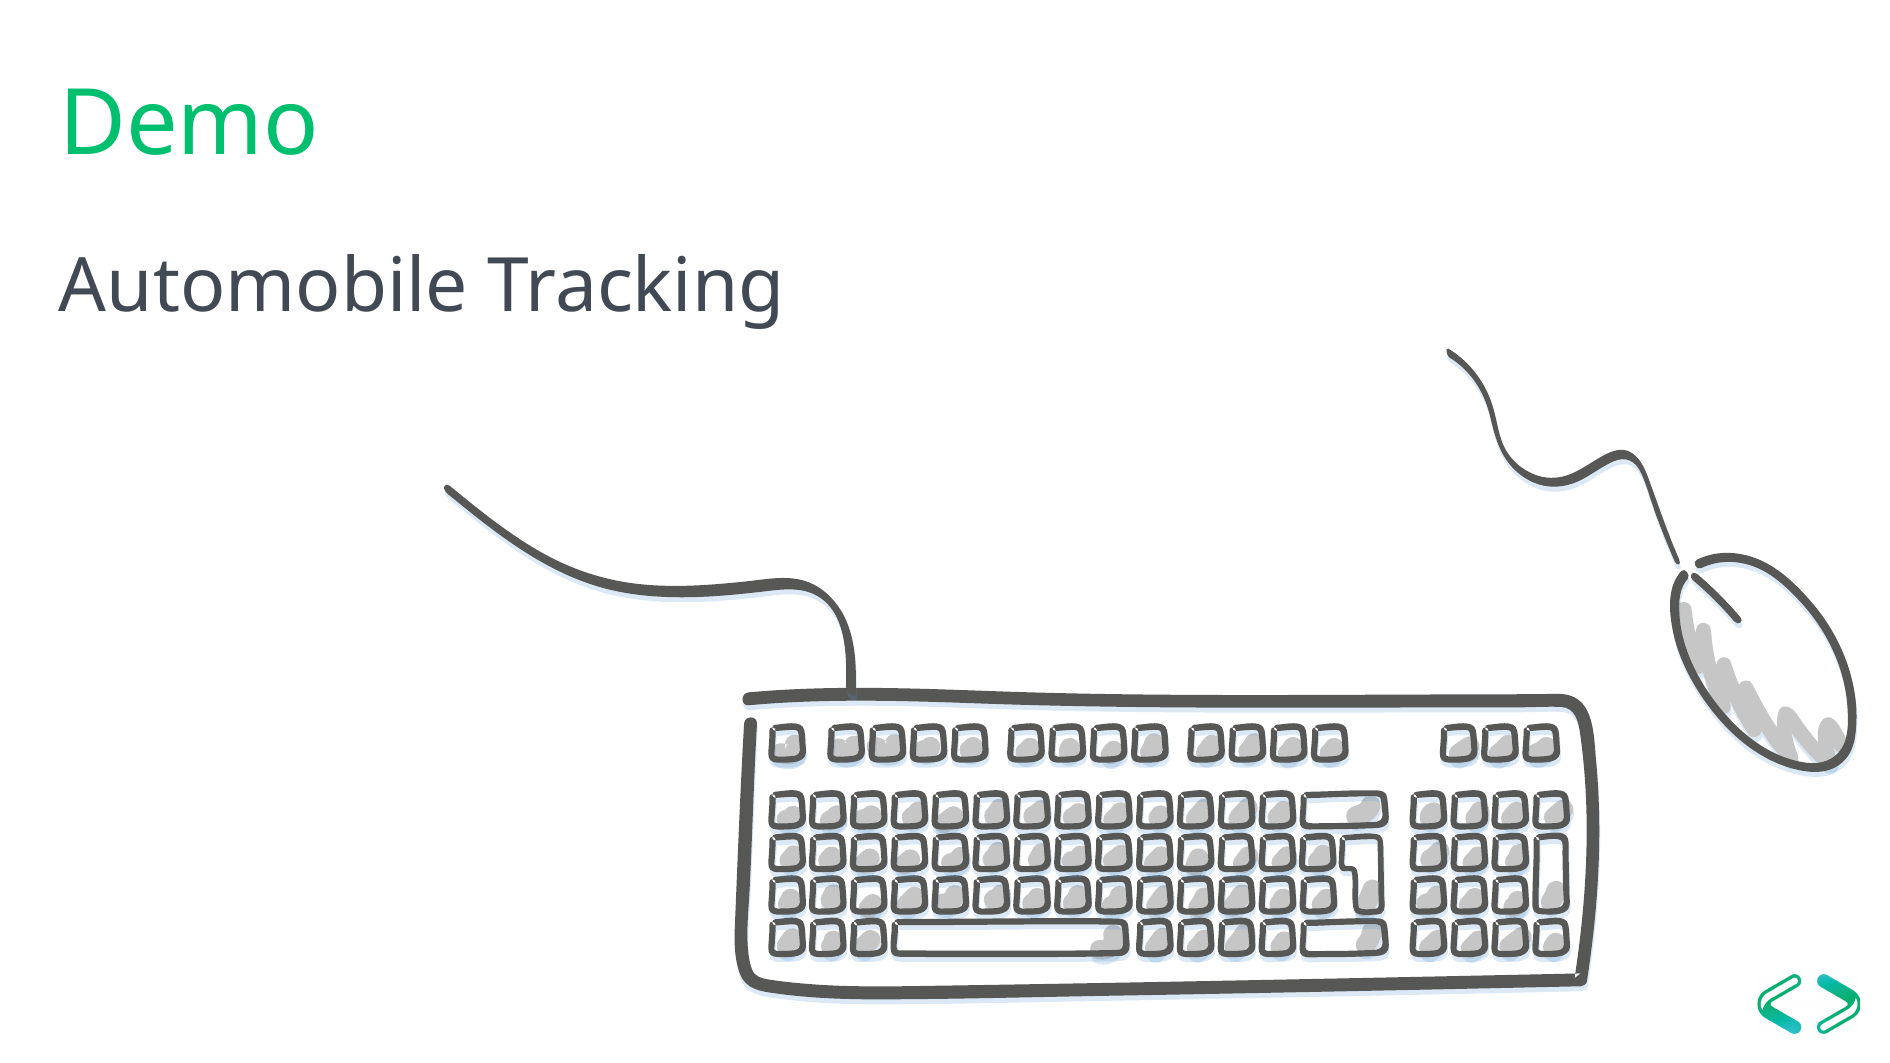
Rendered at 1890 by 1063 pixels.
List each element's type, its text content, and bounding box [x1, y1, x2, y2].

picture [440, 345, 1861, 1008]
list Automobile Tracking [59, 236, 1831, 1004]
title Demo [59, 59, 1831, 178]
